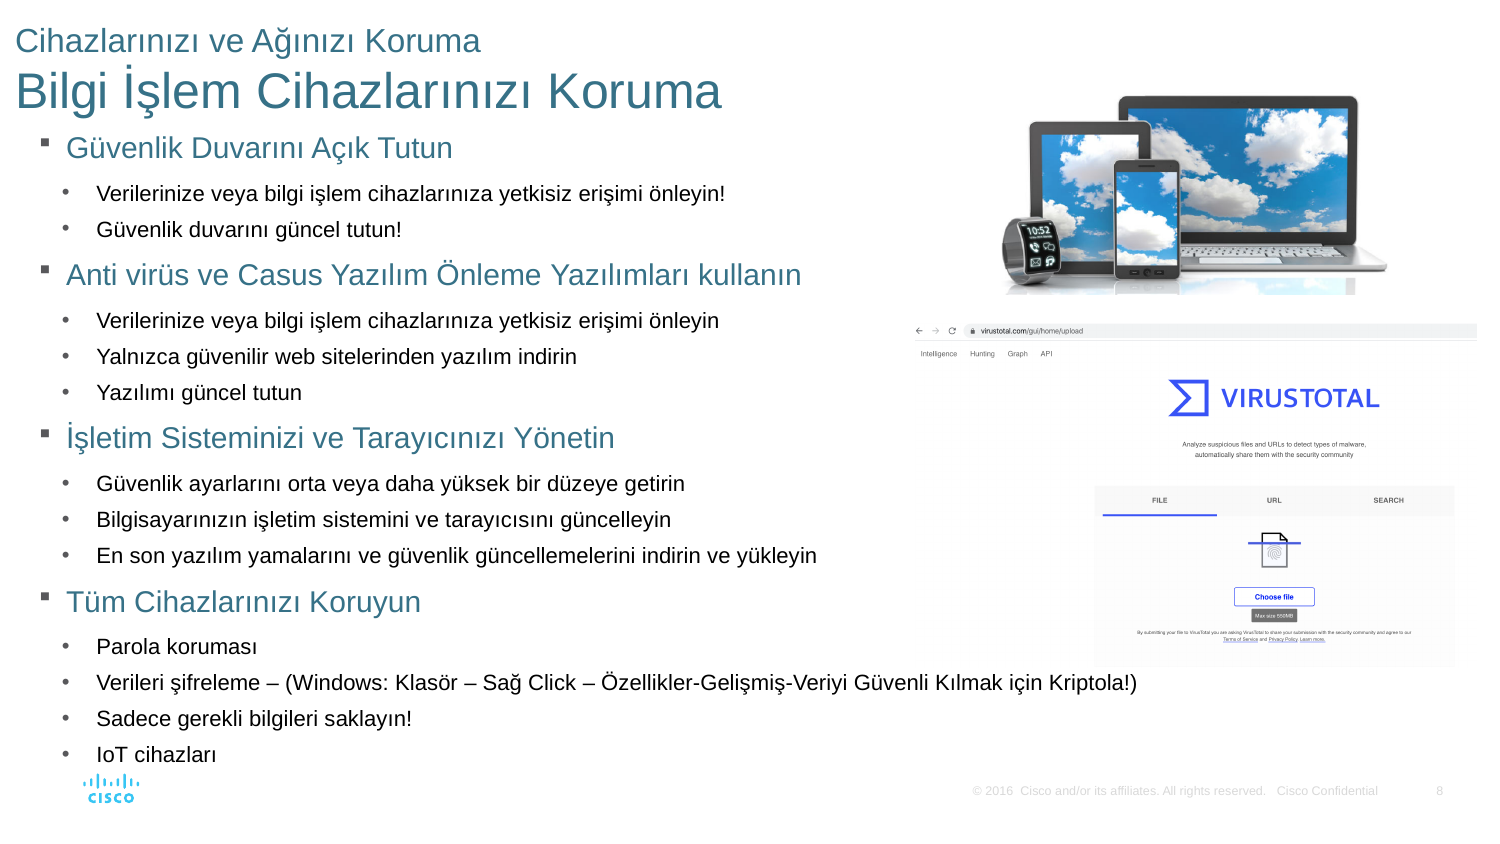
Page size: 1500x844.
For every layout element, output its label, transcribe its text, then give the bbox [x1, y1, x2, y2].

list Güvenlik Duvarını Açık Tutun Verilerinize veya bilgi işlem cihazlarınıza yetkisiz erişimi önleyin! Güvenlik duvarını güncel tutun! Anti virüs ve Casus Yazılım Önleme Yazılımları kullanın Verilerinize veya bilgi işlem cihazlarınıza yetkisiz erişimi önleyin Yalnızca güvenilir web sitelerinden yazılım indirin Yazılımı güncel tutun İşletim Sisteminizi ve Tarayıcınızı Yönetin Güvenlik ayarlarını orta veya daha yüksek bir düzeye getirin Bilgisayarınızın işletim sistemini ve tarayıcısını güncelleyin En son yazılım yamalarını ve güvenlik güncellemelerini indirin ve yükleyin Tüm Cihazlarınızı Koruyun Parola koruması Verileri şifreleme – (Windows: Klasör – Sağ Click – Özellikler-Gelişmiş-Veriyi Güvenli Kılmak için Kriptola!) Sadece gerekli bilgileri saklayın! IoT cihazları [23, 121, 1477, 778]
picture [997, 91, 1396, 295]
picture [914, 323, 1477, 668]
title Cihazlarınızı ve Ağınızı Koruma Bilgi İşlem Cihazlarınızı Koruma [0, 6, 1500, 131]
